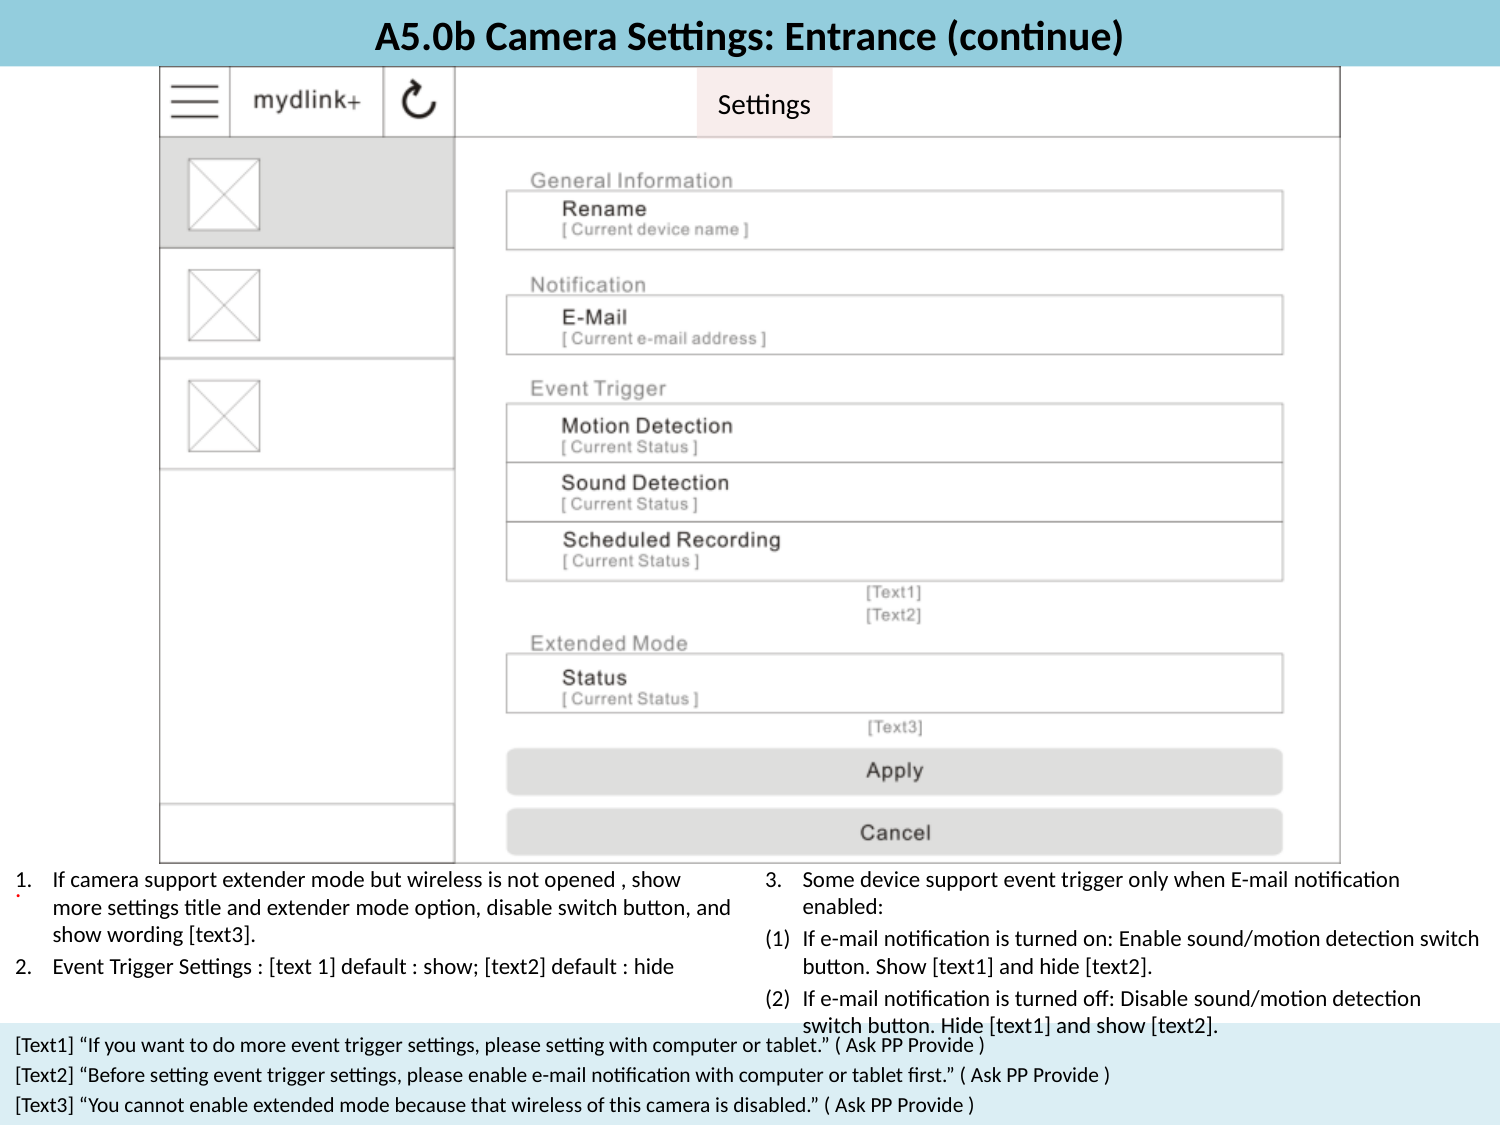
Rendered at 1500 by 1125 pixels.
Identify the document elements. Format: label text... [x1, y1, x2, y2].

title A5.0b Camera Settings: Entrance (continue) [0, 0, 1500, 67]
picture [159, 66, 1341, 865]
text_box [Text1] “If you want to do more event trigger settings, please setting with computer or tablet.” ( Ask PP Provide ) [Text2] “Before setting event trigger settings, please enable e-mail notification with computer or tablet first.” ( Ask PP Provide ) [Text3] “You cannot enable extended mode because that wireless of this camera is disabled.” ( Ask PP Provide ) [0, 1024, 1500, 1125]
text_box Some device support event trigger only when E-mail notification enabled: If e-mail notification is turned on: Enable sound/motion detection switch button. Show [text1] and hide [text2]. If e-mail notification is turned off: Disable sound/motion detection switch button. Hide [text1] and show [text2]. [749, 856, 1500, 1024]
text_box If camera support extender mode but wireless is not opened , show more settings title and extender mode option, disable switch button, and show wording [text3]. Event Trigger Settings : [text 1] default : show; [text2] default : hide [0, 857, 749, 1024]
